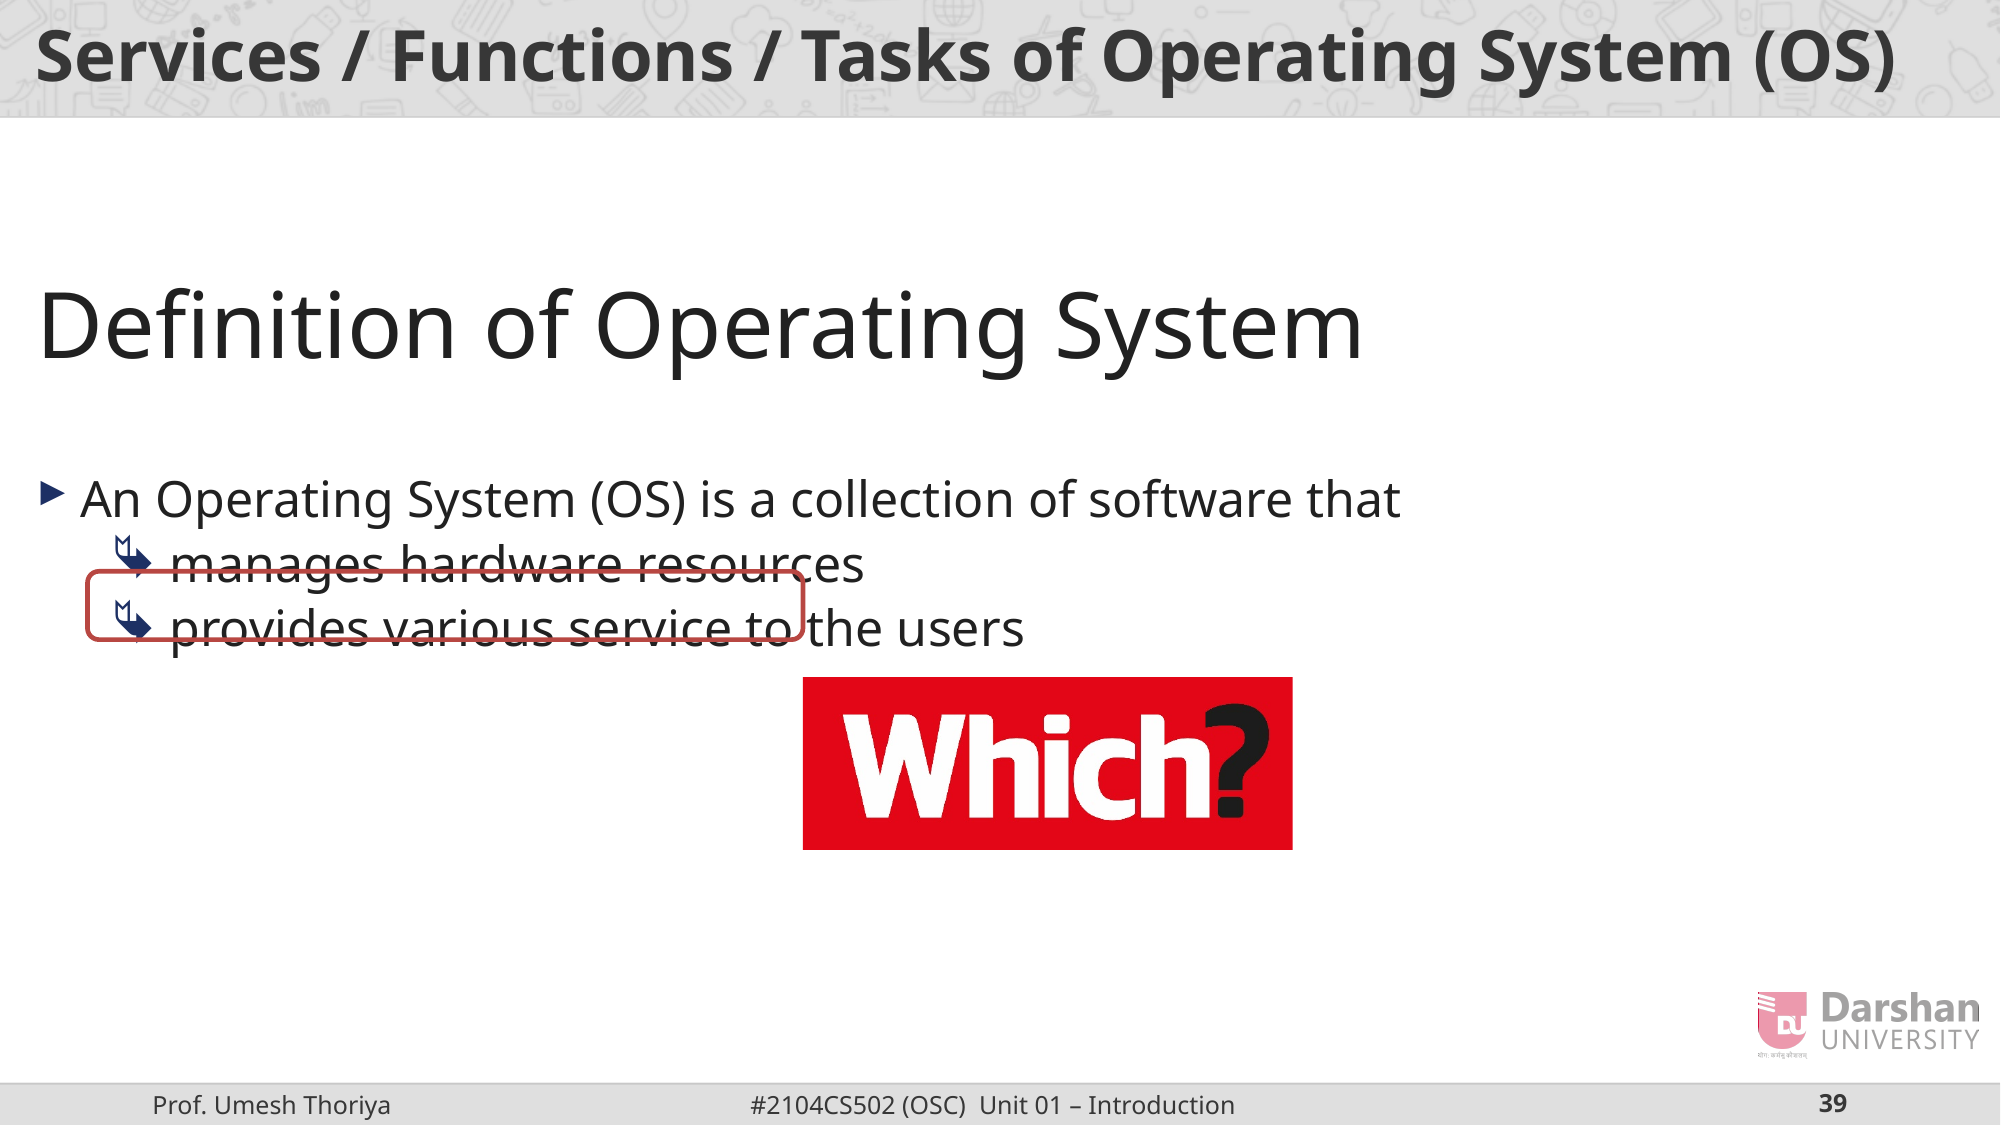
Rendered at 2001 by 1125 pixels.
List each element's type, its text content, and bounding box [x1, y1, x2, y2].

list Definition of Operating System An Operating System (OS) is a collection of software that manages hardware resources provides various service to the users [21, 141, 1979, 1059]
text_box [86, 570, 805, 641]
title Services / Functions / Tasks of Operating System (OS) [0, 0, 2000, 117]
picture [802, 677, 1293, 850]
